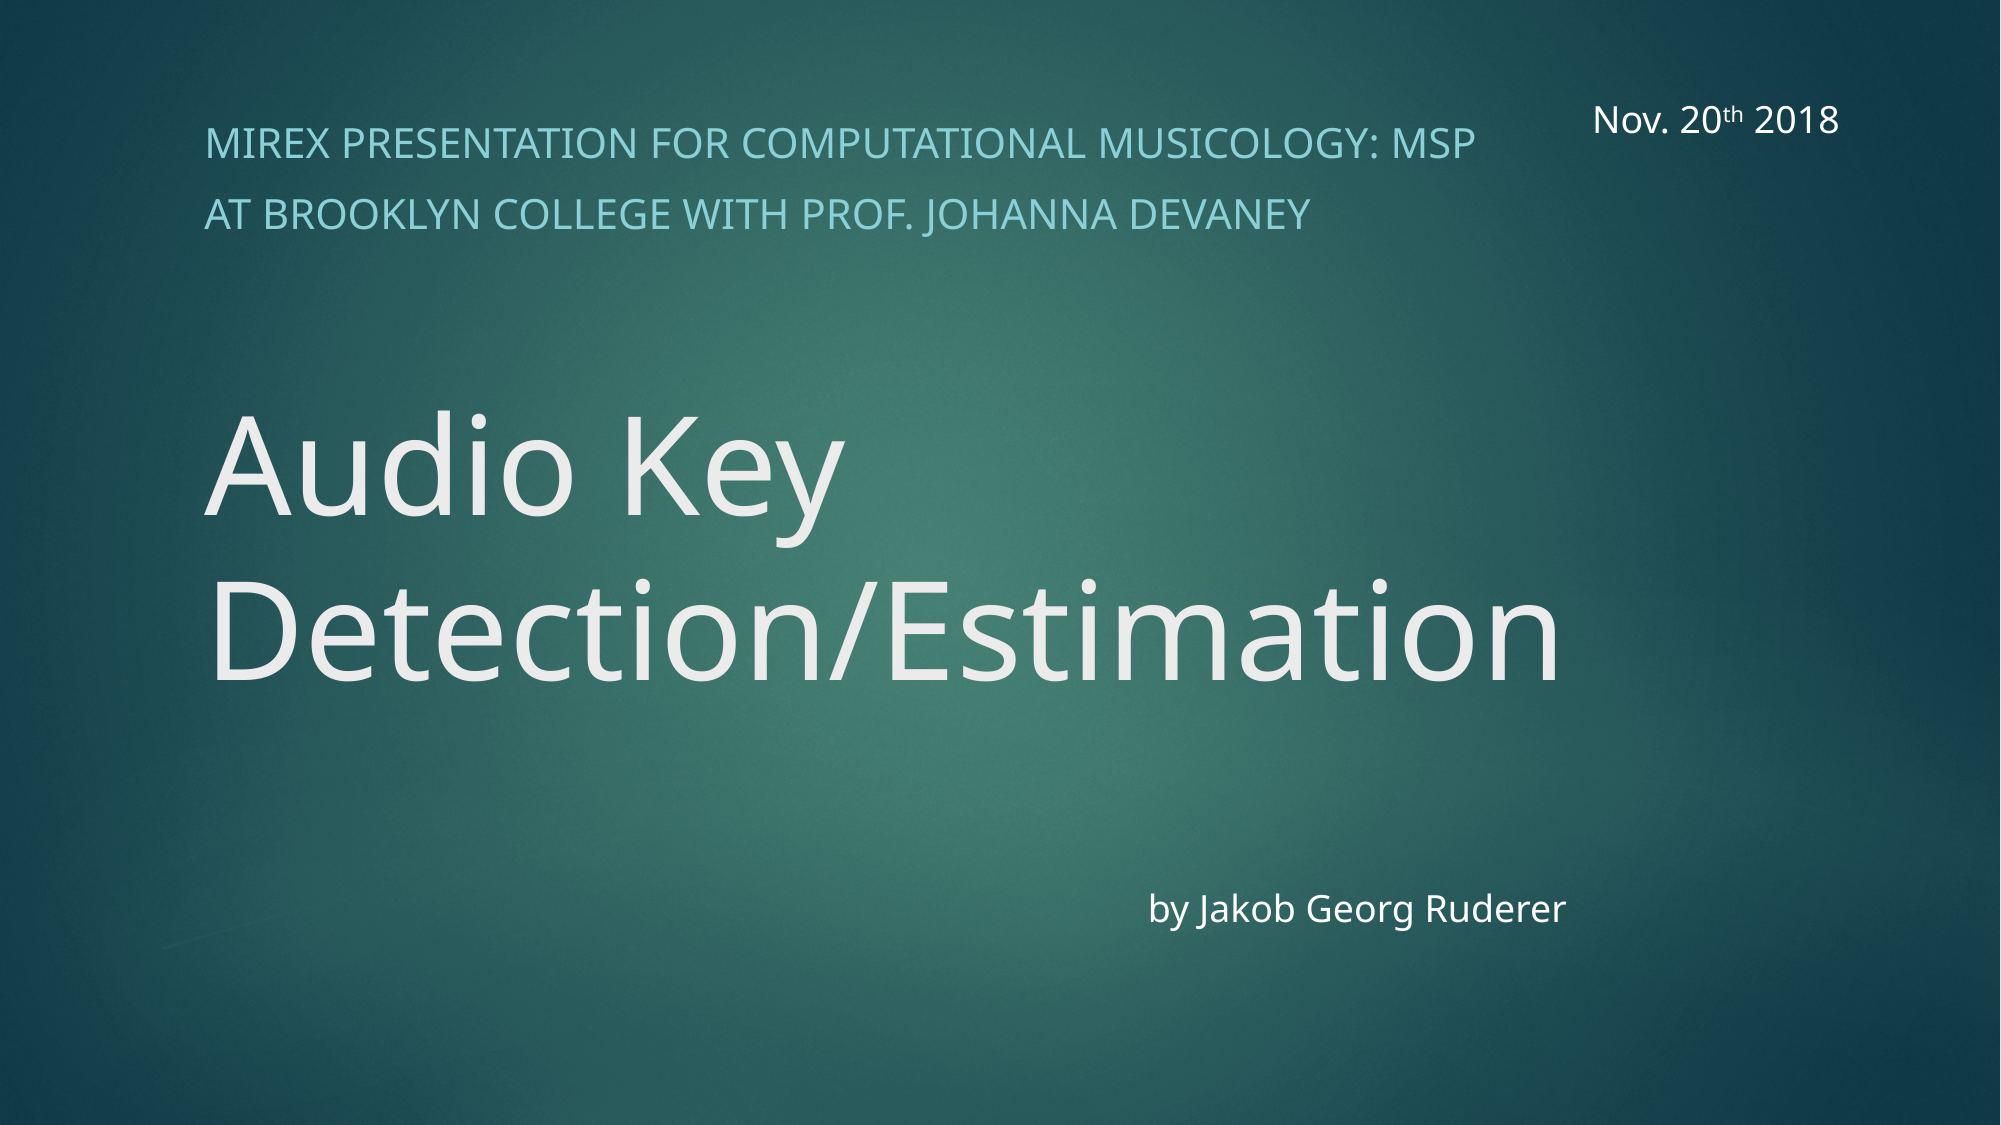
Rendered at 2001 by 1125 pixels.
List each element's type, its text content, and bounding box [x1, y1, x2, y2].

text_box by Jakob Georg Ruderer [1133, 877, 1638, 938]
title Audio Key Detection/Estimation [189, 391, 1638, 716]
subtitle Mirex Presentation for Computational Musicology: MSP at Brooklyn College with Prof. Johanna Devaney [189, 109, 1638, 276]
text_box Nov. 20th 2018 [1577, 88, 1864, 149]
